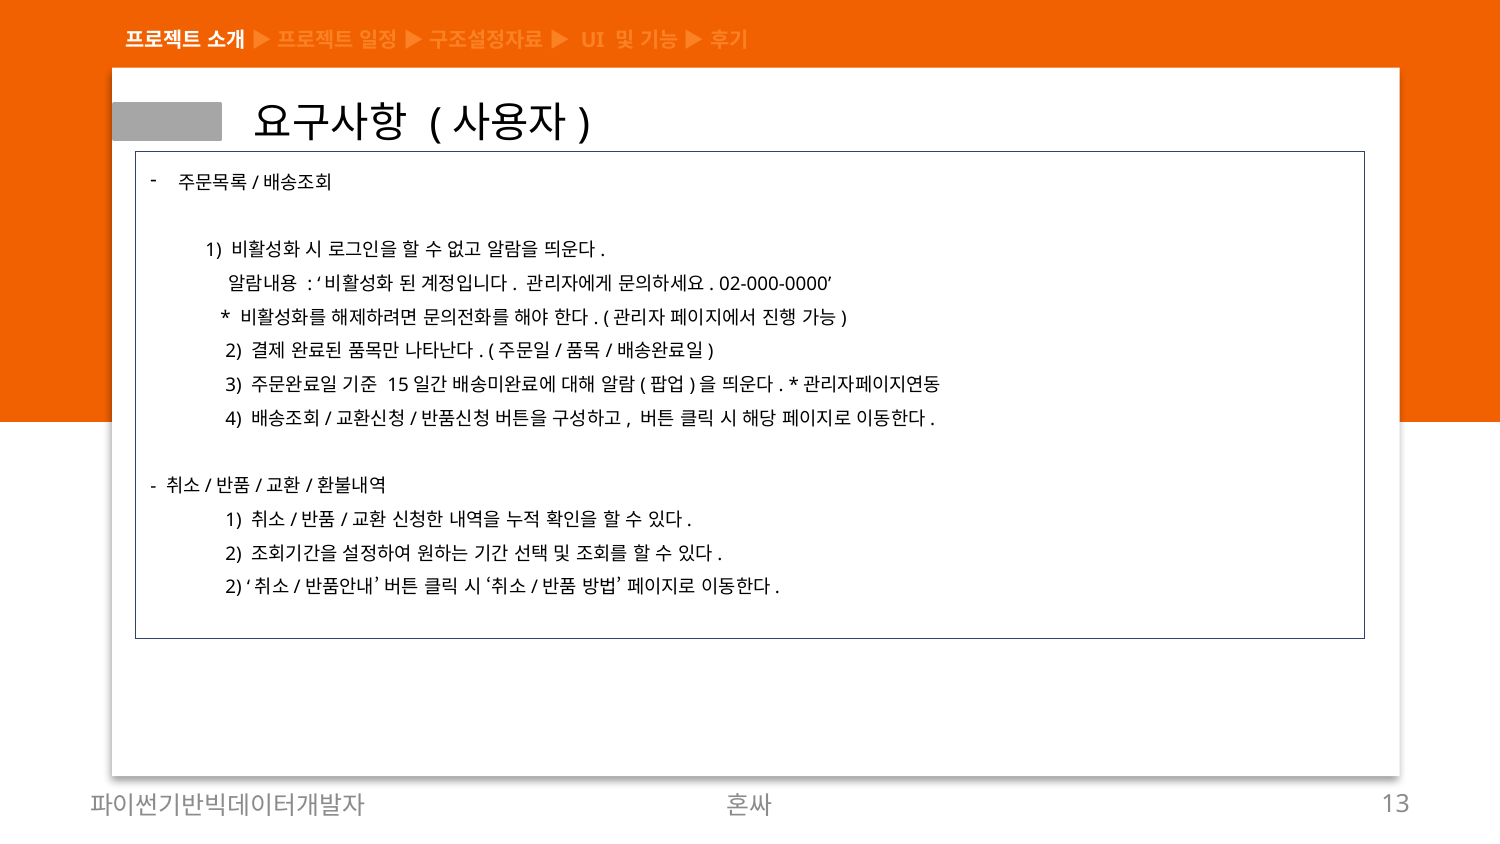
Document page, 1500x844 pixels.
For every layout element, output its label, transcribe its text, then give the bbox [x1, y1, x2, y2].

text_box 요구사항 (사용자) [227, 92, 809, 150]
slide_number 파이썬기반빅데이터개발자 [75, 782, 425, 827]
text_box [0, 0, 1500, 424]
slide_number 13 [1074, 782, 1425, 827]
footer 혼싸 [512, 782, 988, 827]
text_box 프로젝트 소개 ▶ 프로젝트 일정 ▶ 구조설정자료 ▶ UI 및 기능 ▶ 후기 [110, 18, 1400, 59]
text_box [112, 102, 222, 141]
text_box [110, 65, 1402, 778]
text_box 주문목록/배송조회 1) 비활성화 시 로그인을 할 수 없고 알람을 띄운다. 알람내용 : ‘비활성화 된 계정입니다. 관리자에게 문의하세요. 02-000-0000’ * 비활성화를 해제하려면 문의전화를 해야 한다. (관리자 페이지에서 진행 가능) 2) 결제 완료된 품목만 나타난다. (주문일/품목/배송완료일) 3) 주문완료일 기준 15일간 배송미완료에 대해 알람(팝업)을 띄운다. *관리자페이지연동 4) 배송조회/교환신청/반품신청 버튼을 구성하고, 버튼 클릭 시 해당 페이지로 이동한다. - 취소/반품/교환/환불내역 1) 취소/반품/교환 신청한 내역을 누적 확인을 할 수 있다. 2) 조회기간을 설정하여 원하는 기간 선택 및 조회를 할 수 있다. 2) ‘취소/반품안내’ 버튼 클릭 시 ‘취소/반품 방법’ 페이지로 이동한다. [135, 151, 1365, 639]
